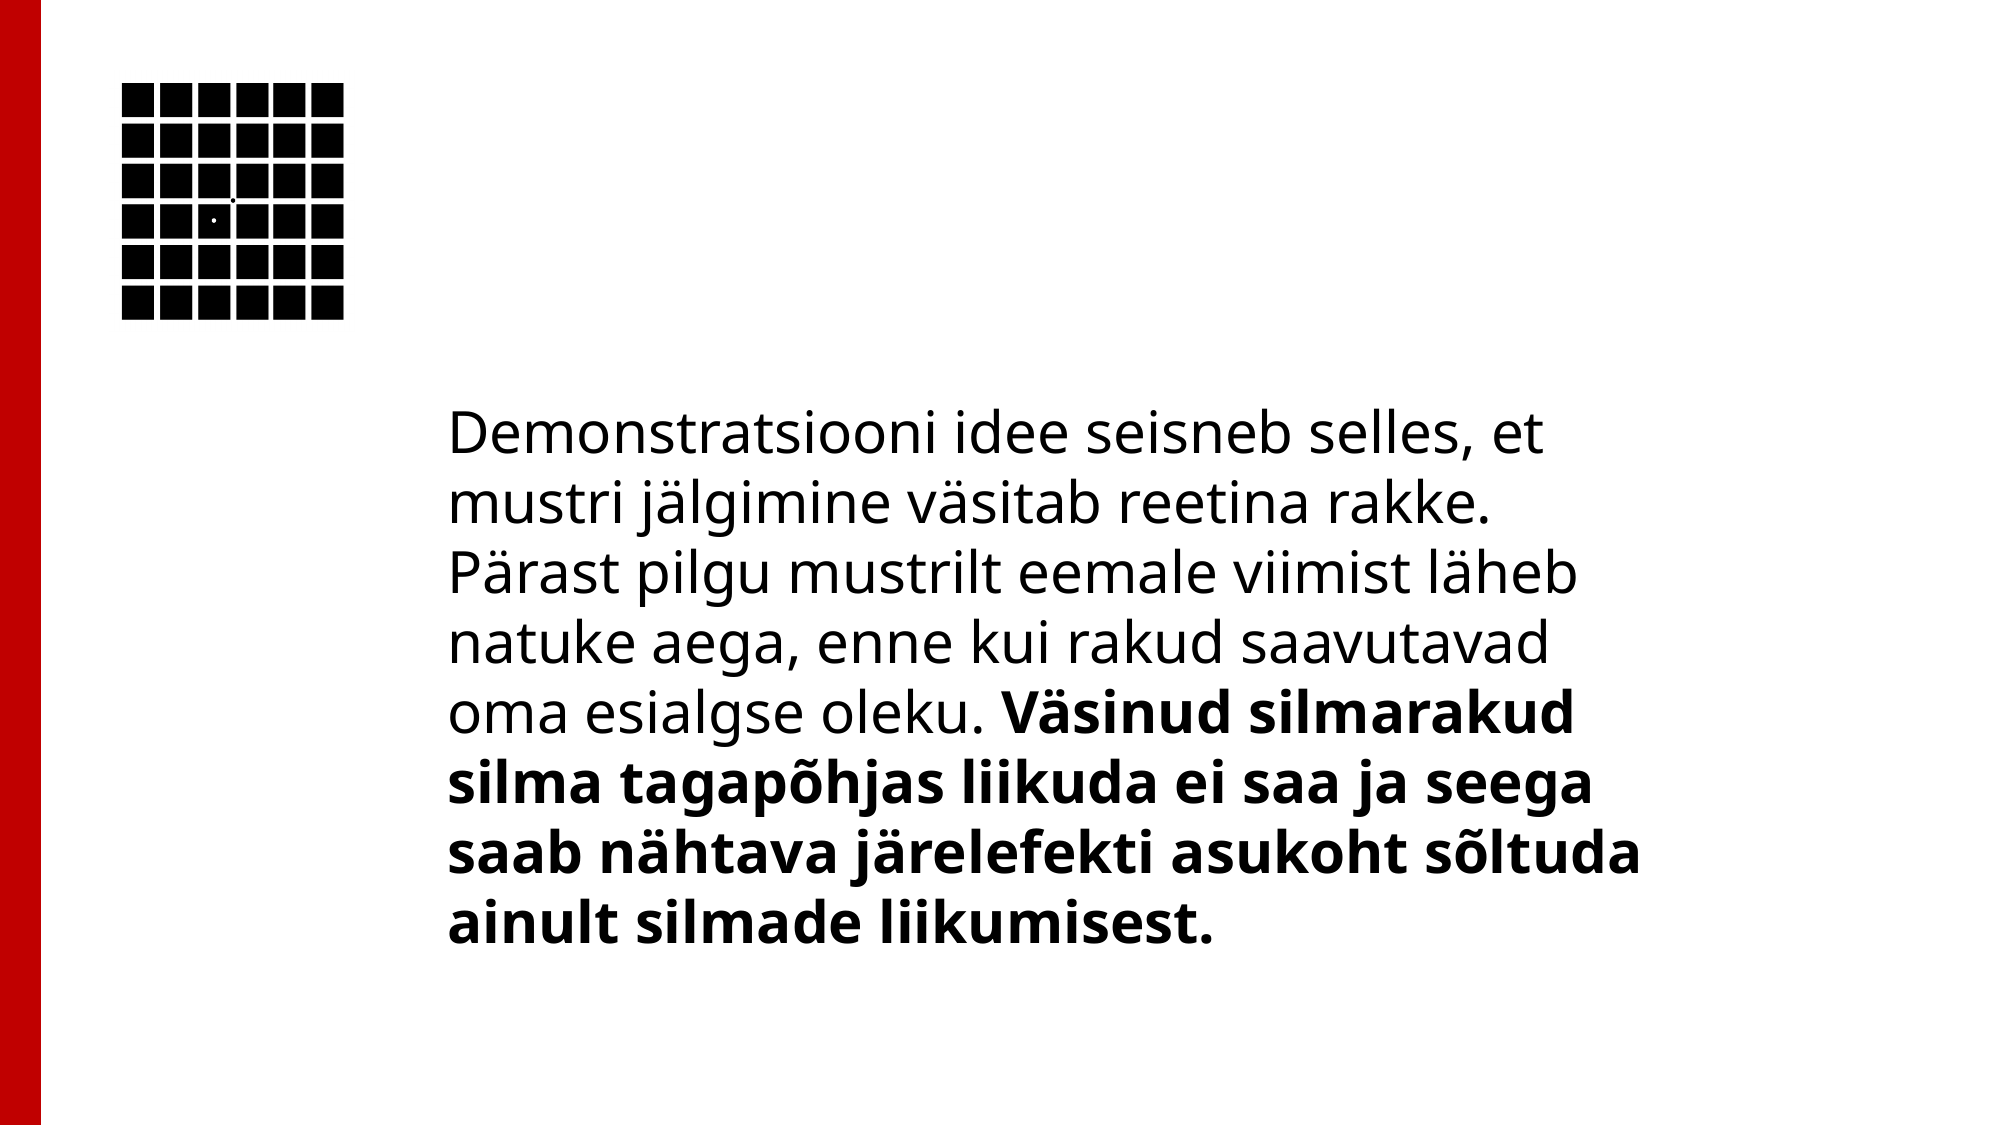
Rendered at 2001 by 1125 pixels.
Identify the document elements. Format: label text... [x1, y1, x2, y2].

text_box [108, 70, 355, 332]
text_box Demonstratsiooni idee seisneb selles, et mustri jälgimine väsitab reetina rakke. Pärast pilgu mustrilt eemale viimist läheb natuke aega, enne kui rakud saavutavad oma esialgse oleku. Väsinud silmarakud silma tagapõhjas liikuda ei saa ja seega saab nähtava järelefekti asukoht sõltuda ainult silmade liikumisest. [432, 387, 1689, 963]
